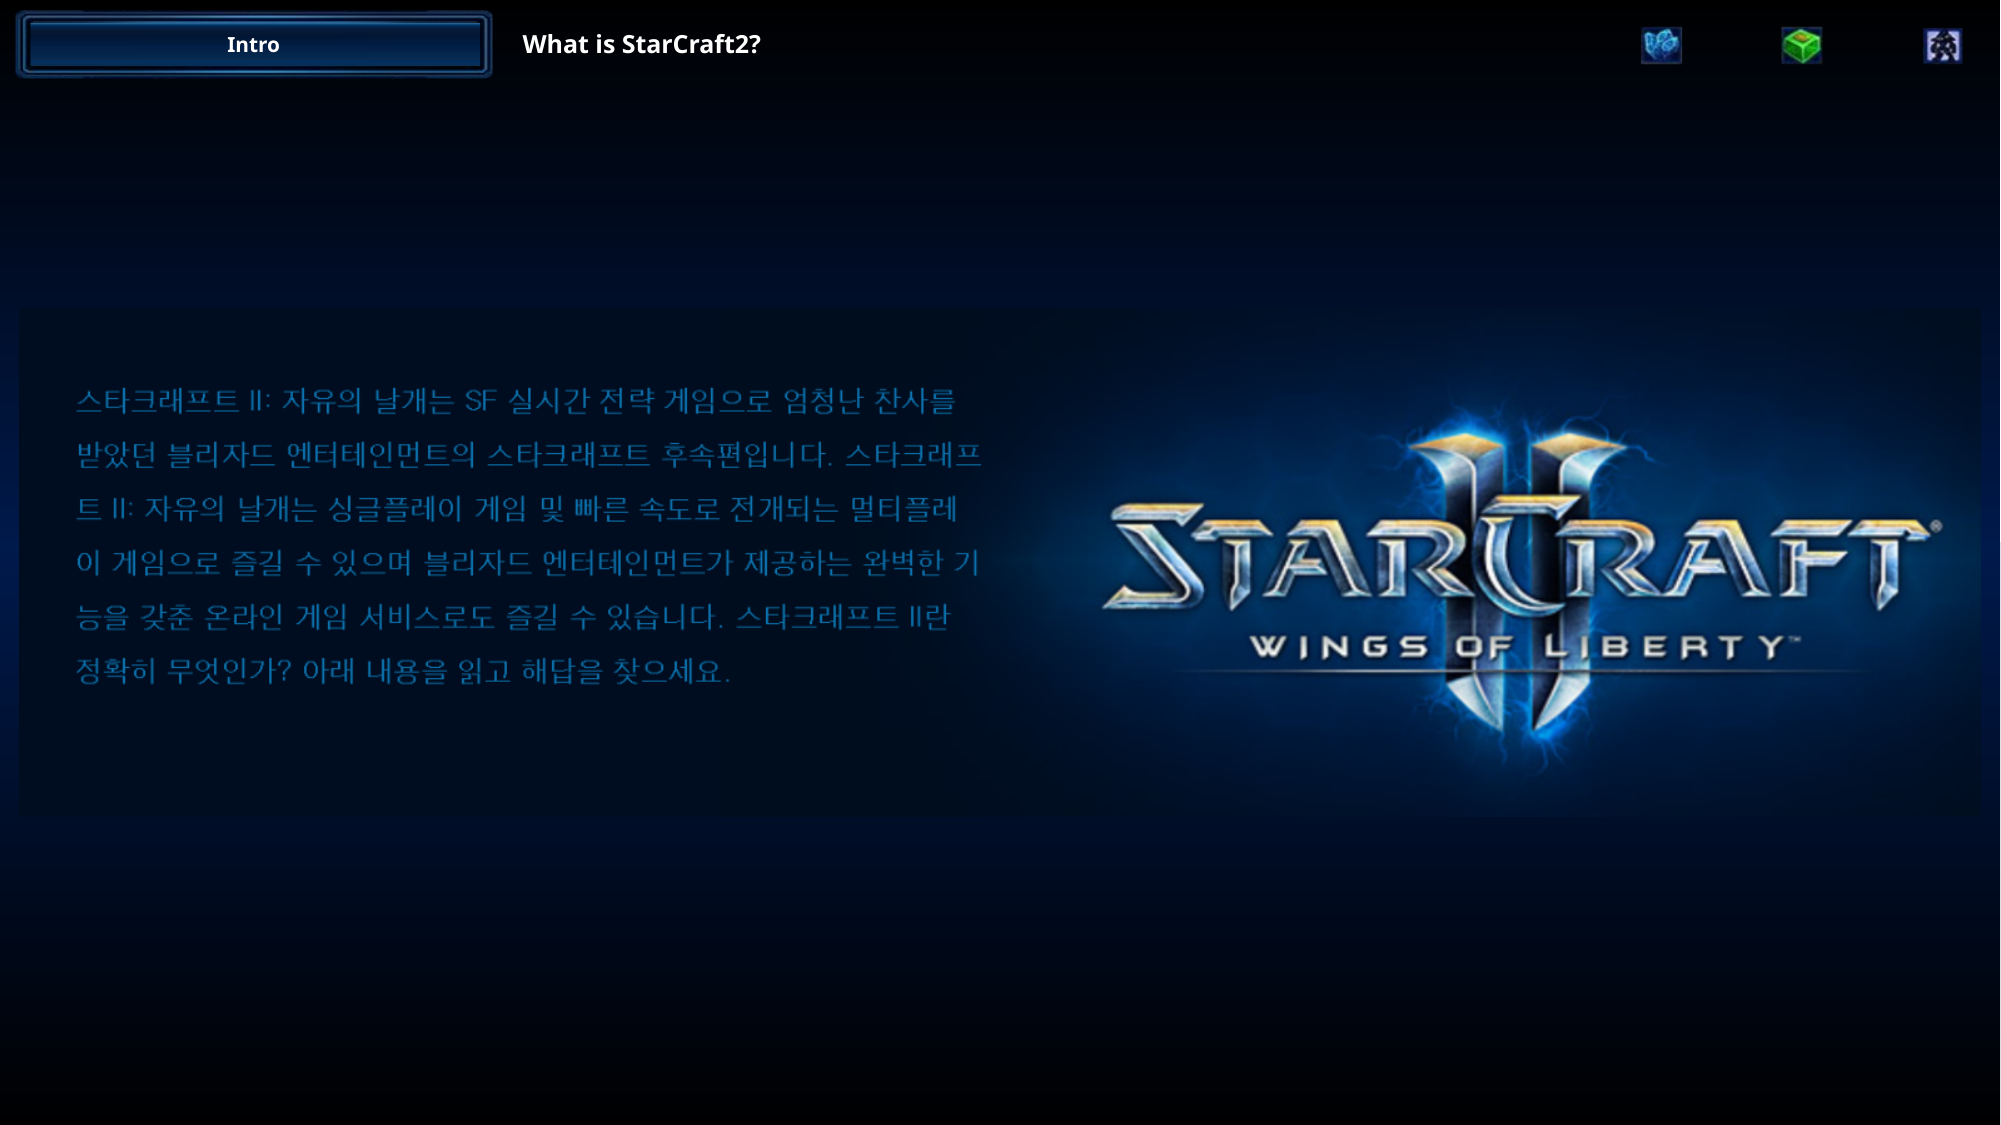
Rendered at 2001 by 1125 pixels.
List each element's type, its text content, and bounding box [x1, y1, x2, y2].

picture [19, 307, 1981, 817]
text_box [13, 8, 495, 80]
text_box [0, 541, 2000, 1125]
text_box [0, 0, 2000, 541]
picture [1638, 24, 1969, 66]
text_box What is StarCraft2? [507, 21, 857, 66]
